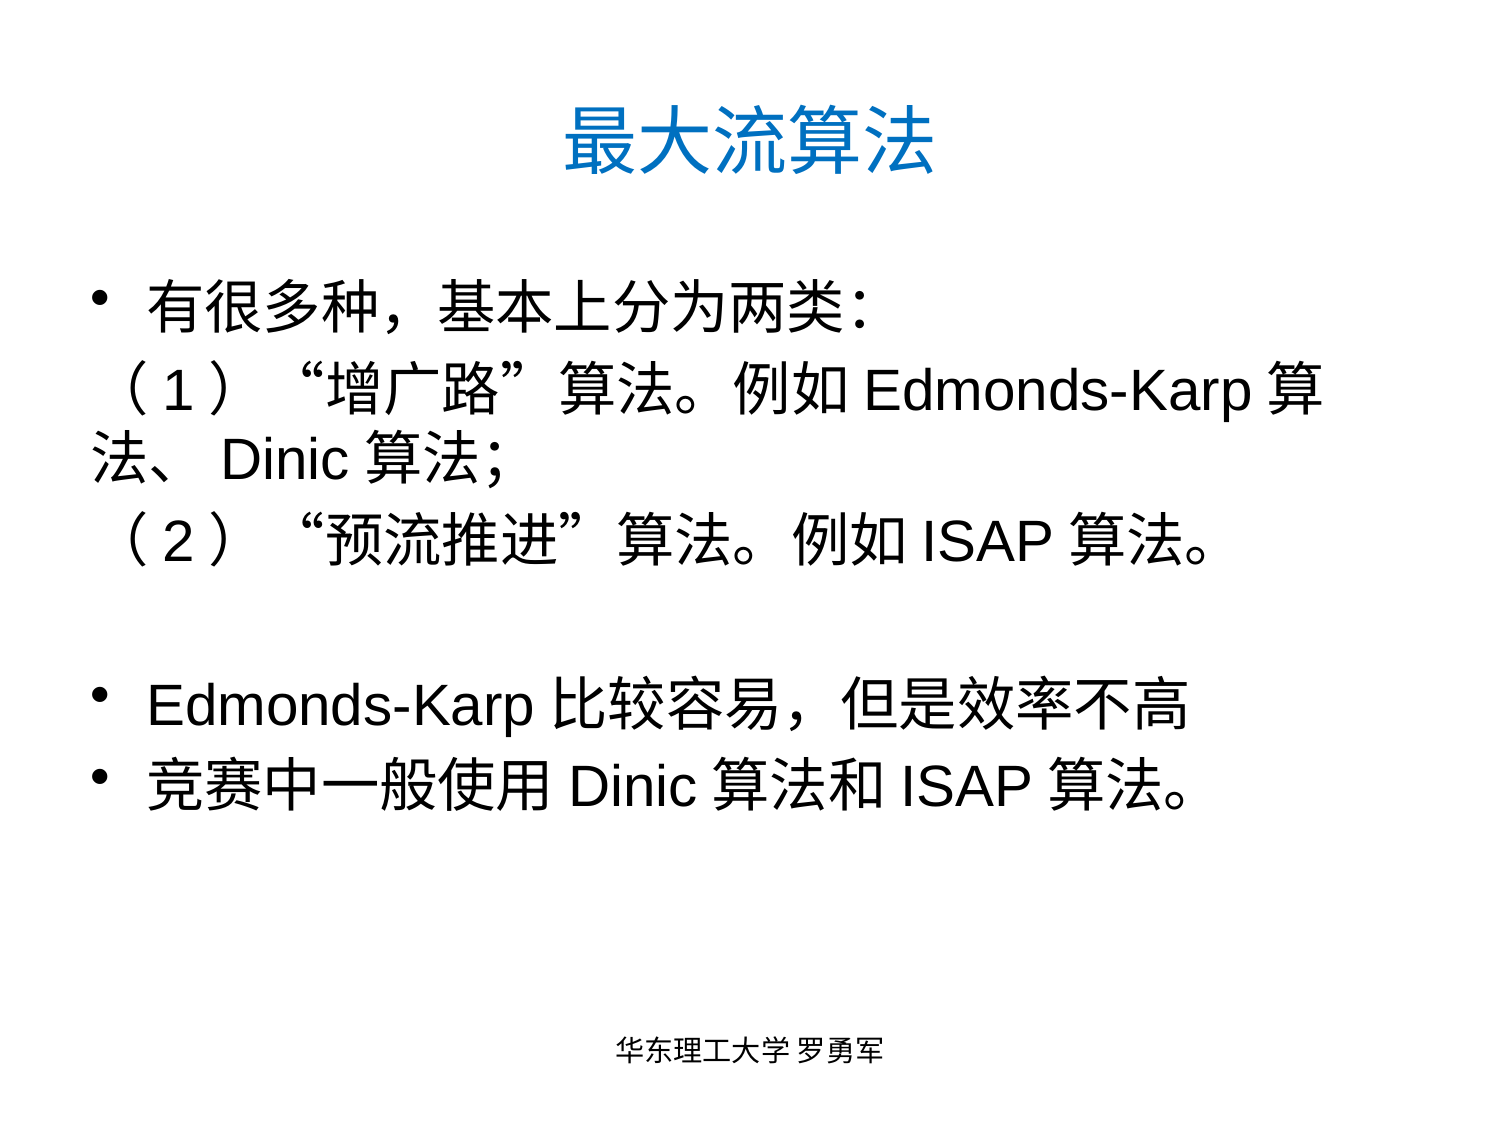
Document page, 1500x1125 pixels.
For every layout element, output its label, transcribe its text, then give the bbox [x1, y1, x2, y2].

footer 华东理工大学 罗勇军 [512, 1024, 988, 1103]
list 有很多种，基本上分为两类： （1）“增广路”算法。例如Edmonds-Karp算法、Dinic算法； （2）“预流推进”算法。例如ISAP算法。 Edmonds-Karp比较容易，但是效率不高 竞赛中一般使用Dinic算法和ISAP算法。 [75, 262, 1425, 1005]
title 最大流算法 [75, 45, 1425, 233]
